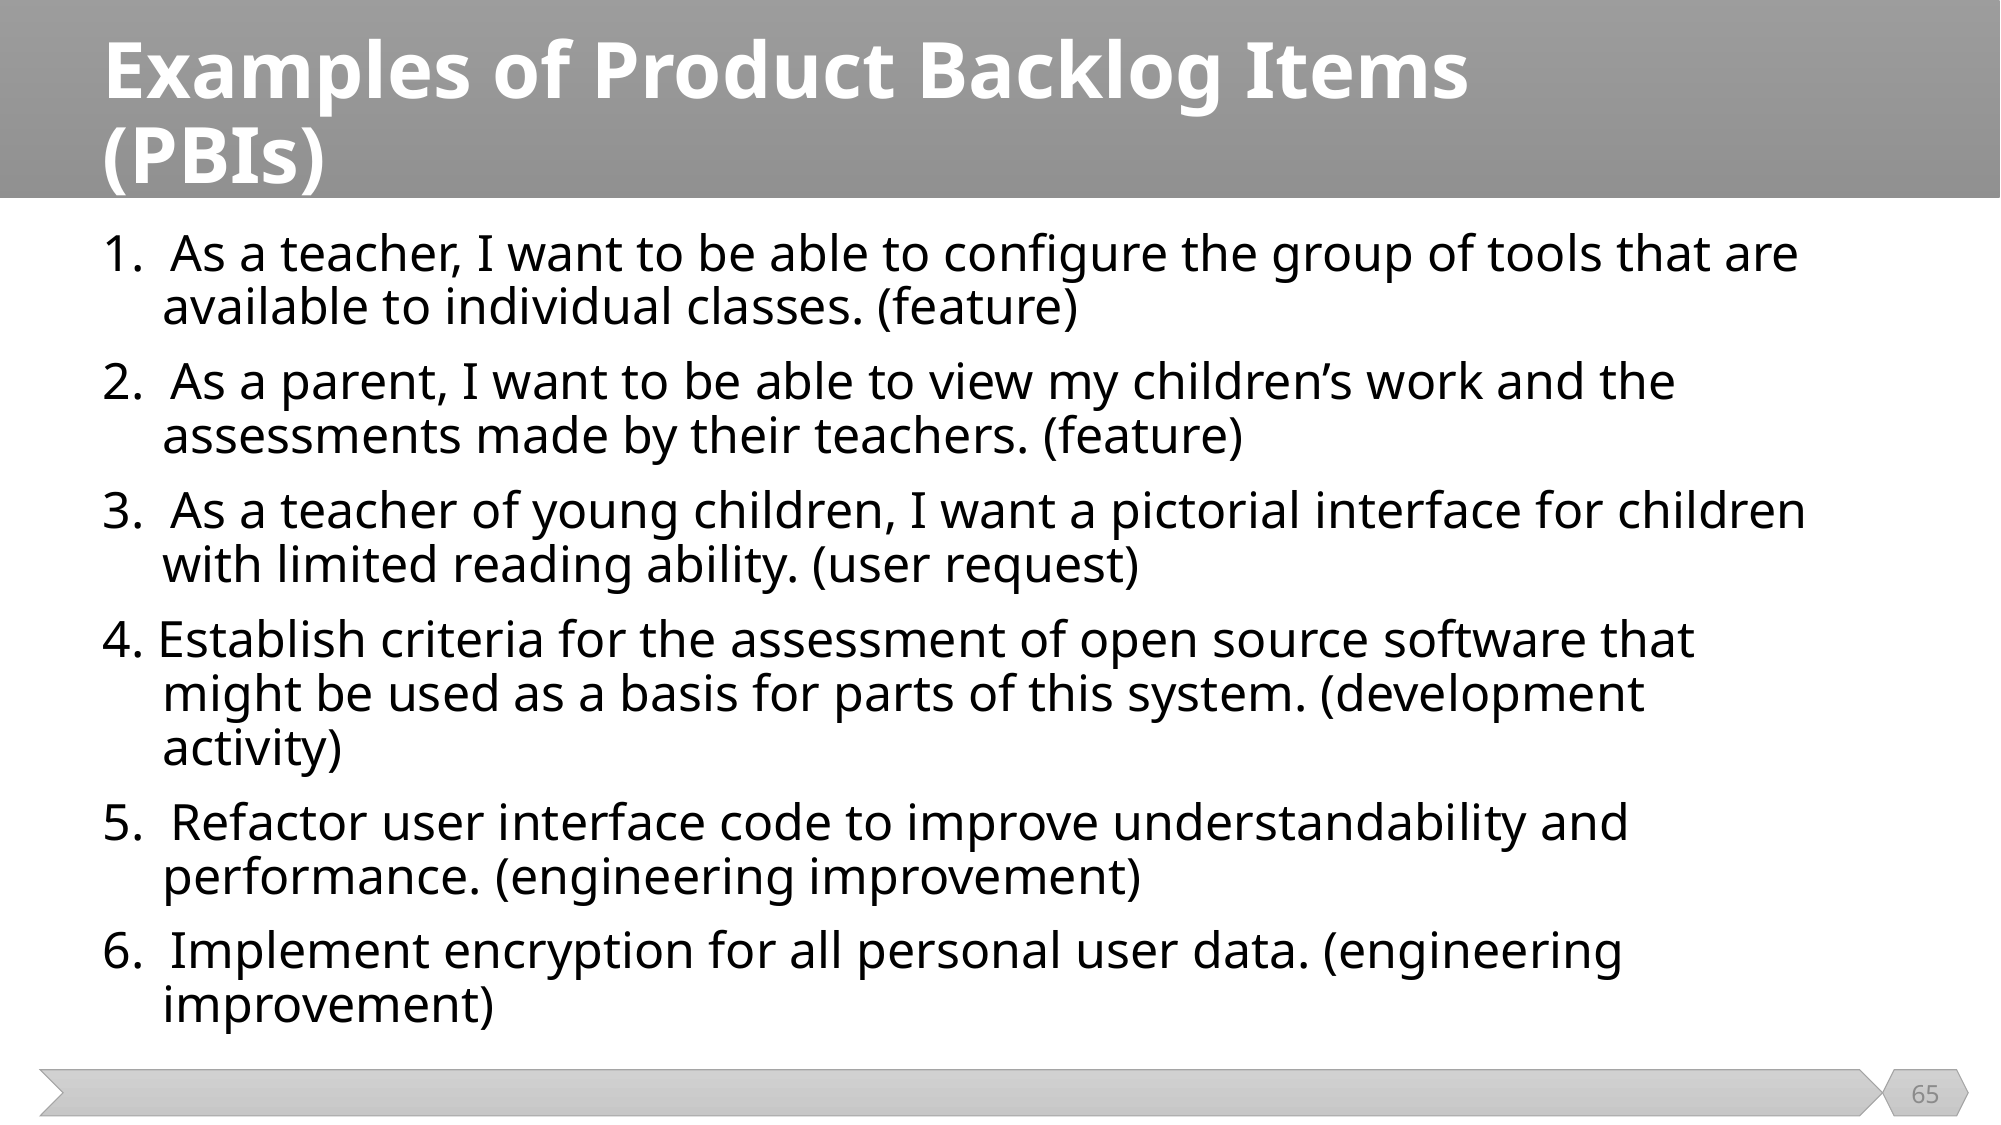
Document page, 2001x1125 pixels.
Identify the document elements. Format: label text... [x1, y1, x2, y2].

title Examples of Product Backlog Items (PBIs) [87, 23, 1675, 209]
slide_number 65 [1882, 1065, 1969, 1125]
list 1. As a teacher, I want to be able to configure the group of tools that are available to individual classes. (feature) 2. As a parent, I want to be able to view my children’s work and the assessments made by their teachers. (feature) 3. As a teacher of young children, I want a pictorial interface for children with limited reading ability. (user request) 4. Establish criteria for the assessment of open source software that might be used as a basis for parts of this system. (development activity) 5. Refactor user interface code to improve understandability and performance. (engineering improvement) 6. Implement encryption for all personal user data. (engineering improvement) [87, 220, 1851, 1070]
